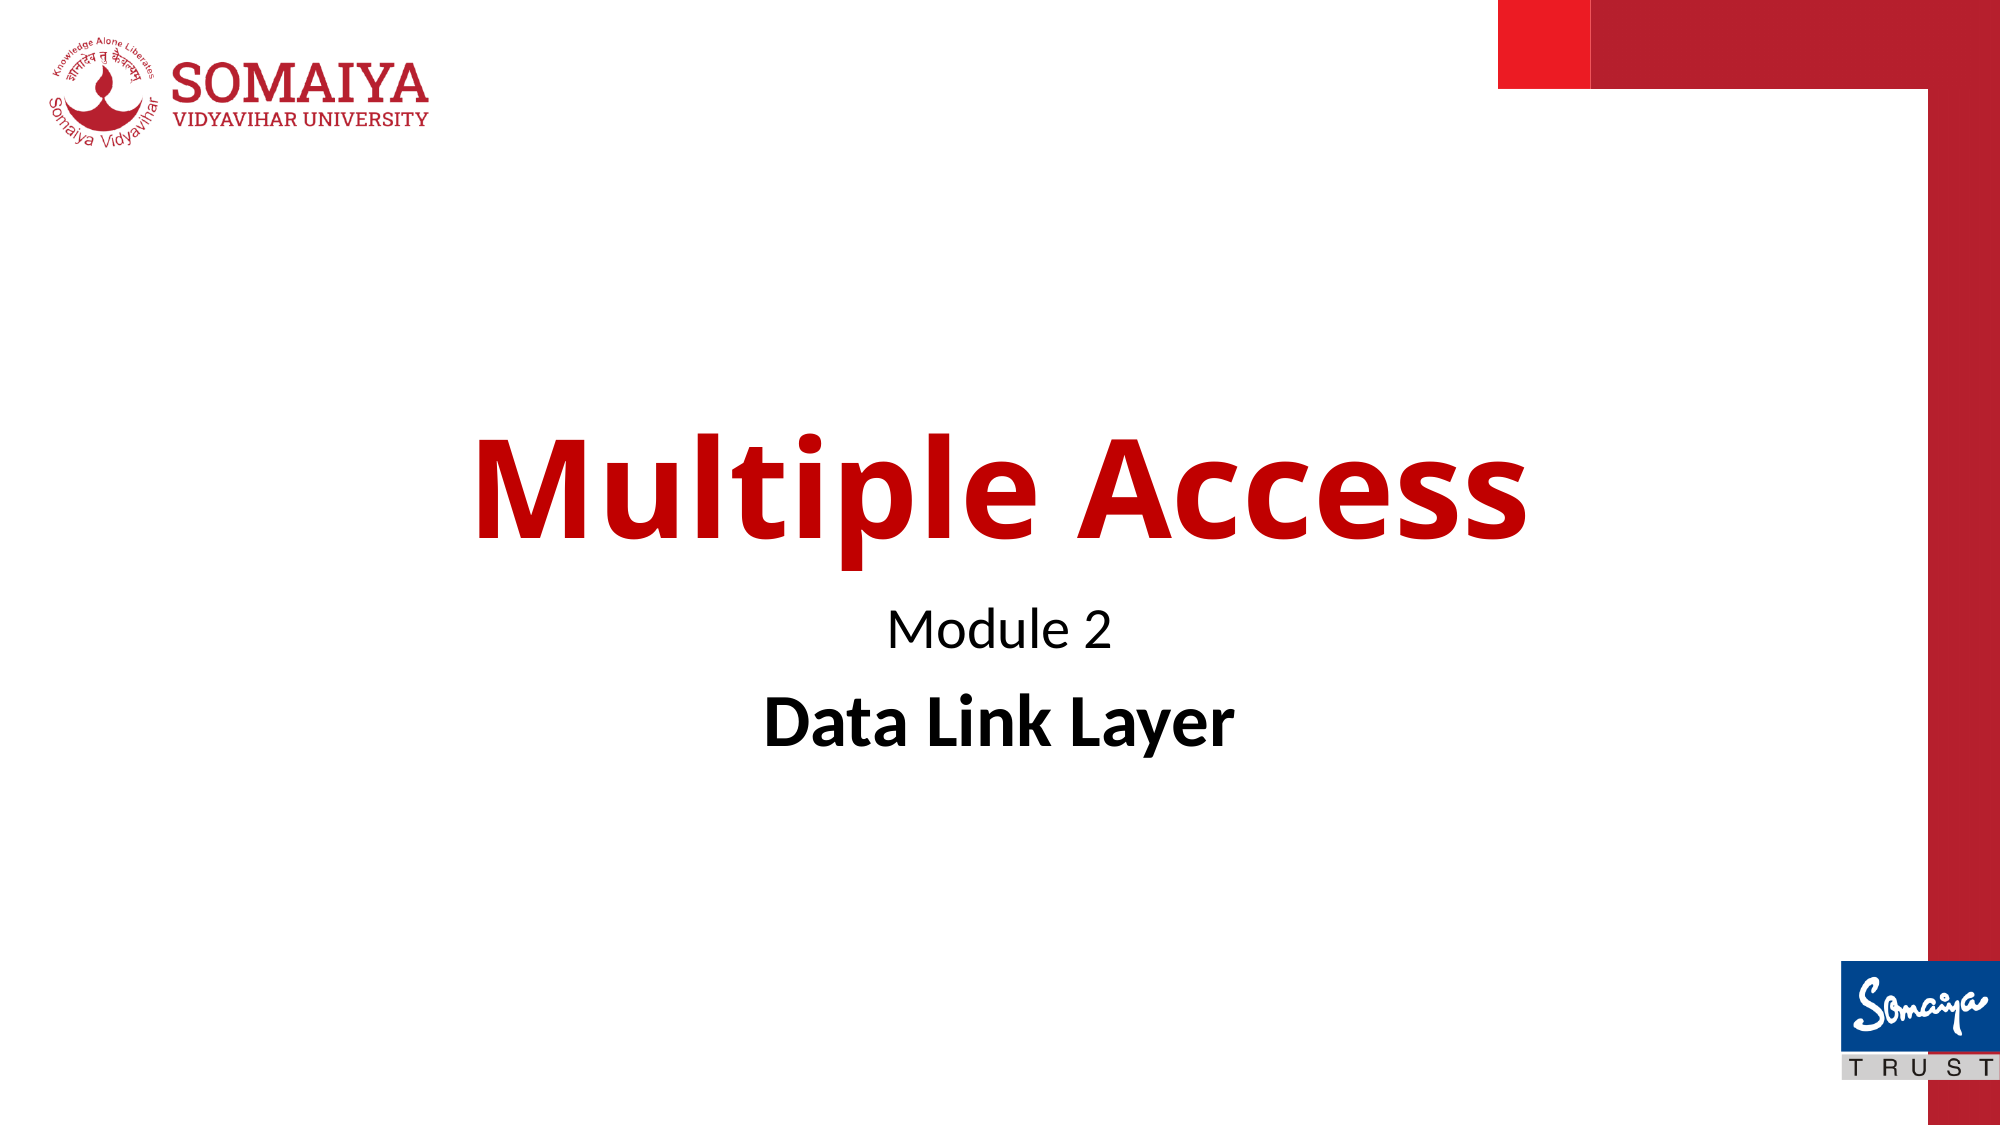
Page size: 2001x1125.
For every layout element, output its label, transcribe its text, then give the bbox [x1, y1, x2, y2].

picture [1928, 1080, 2000, 1125]
title Multiple Access [249, 184, 1750, 576]
picture [1498, 0, 2000, 961]
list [1841, 961, 2000, 1080]
subtitle Module 2 Data Link Layer [249, 590, 1750, 863]
picture [14, 28, 463, 175]
